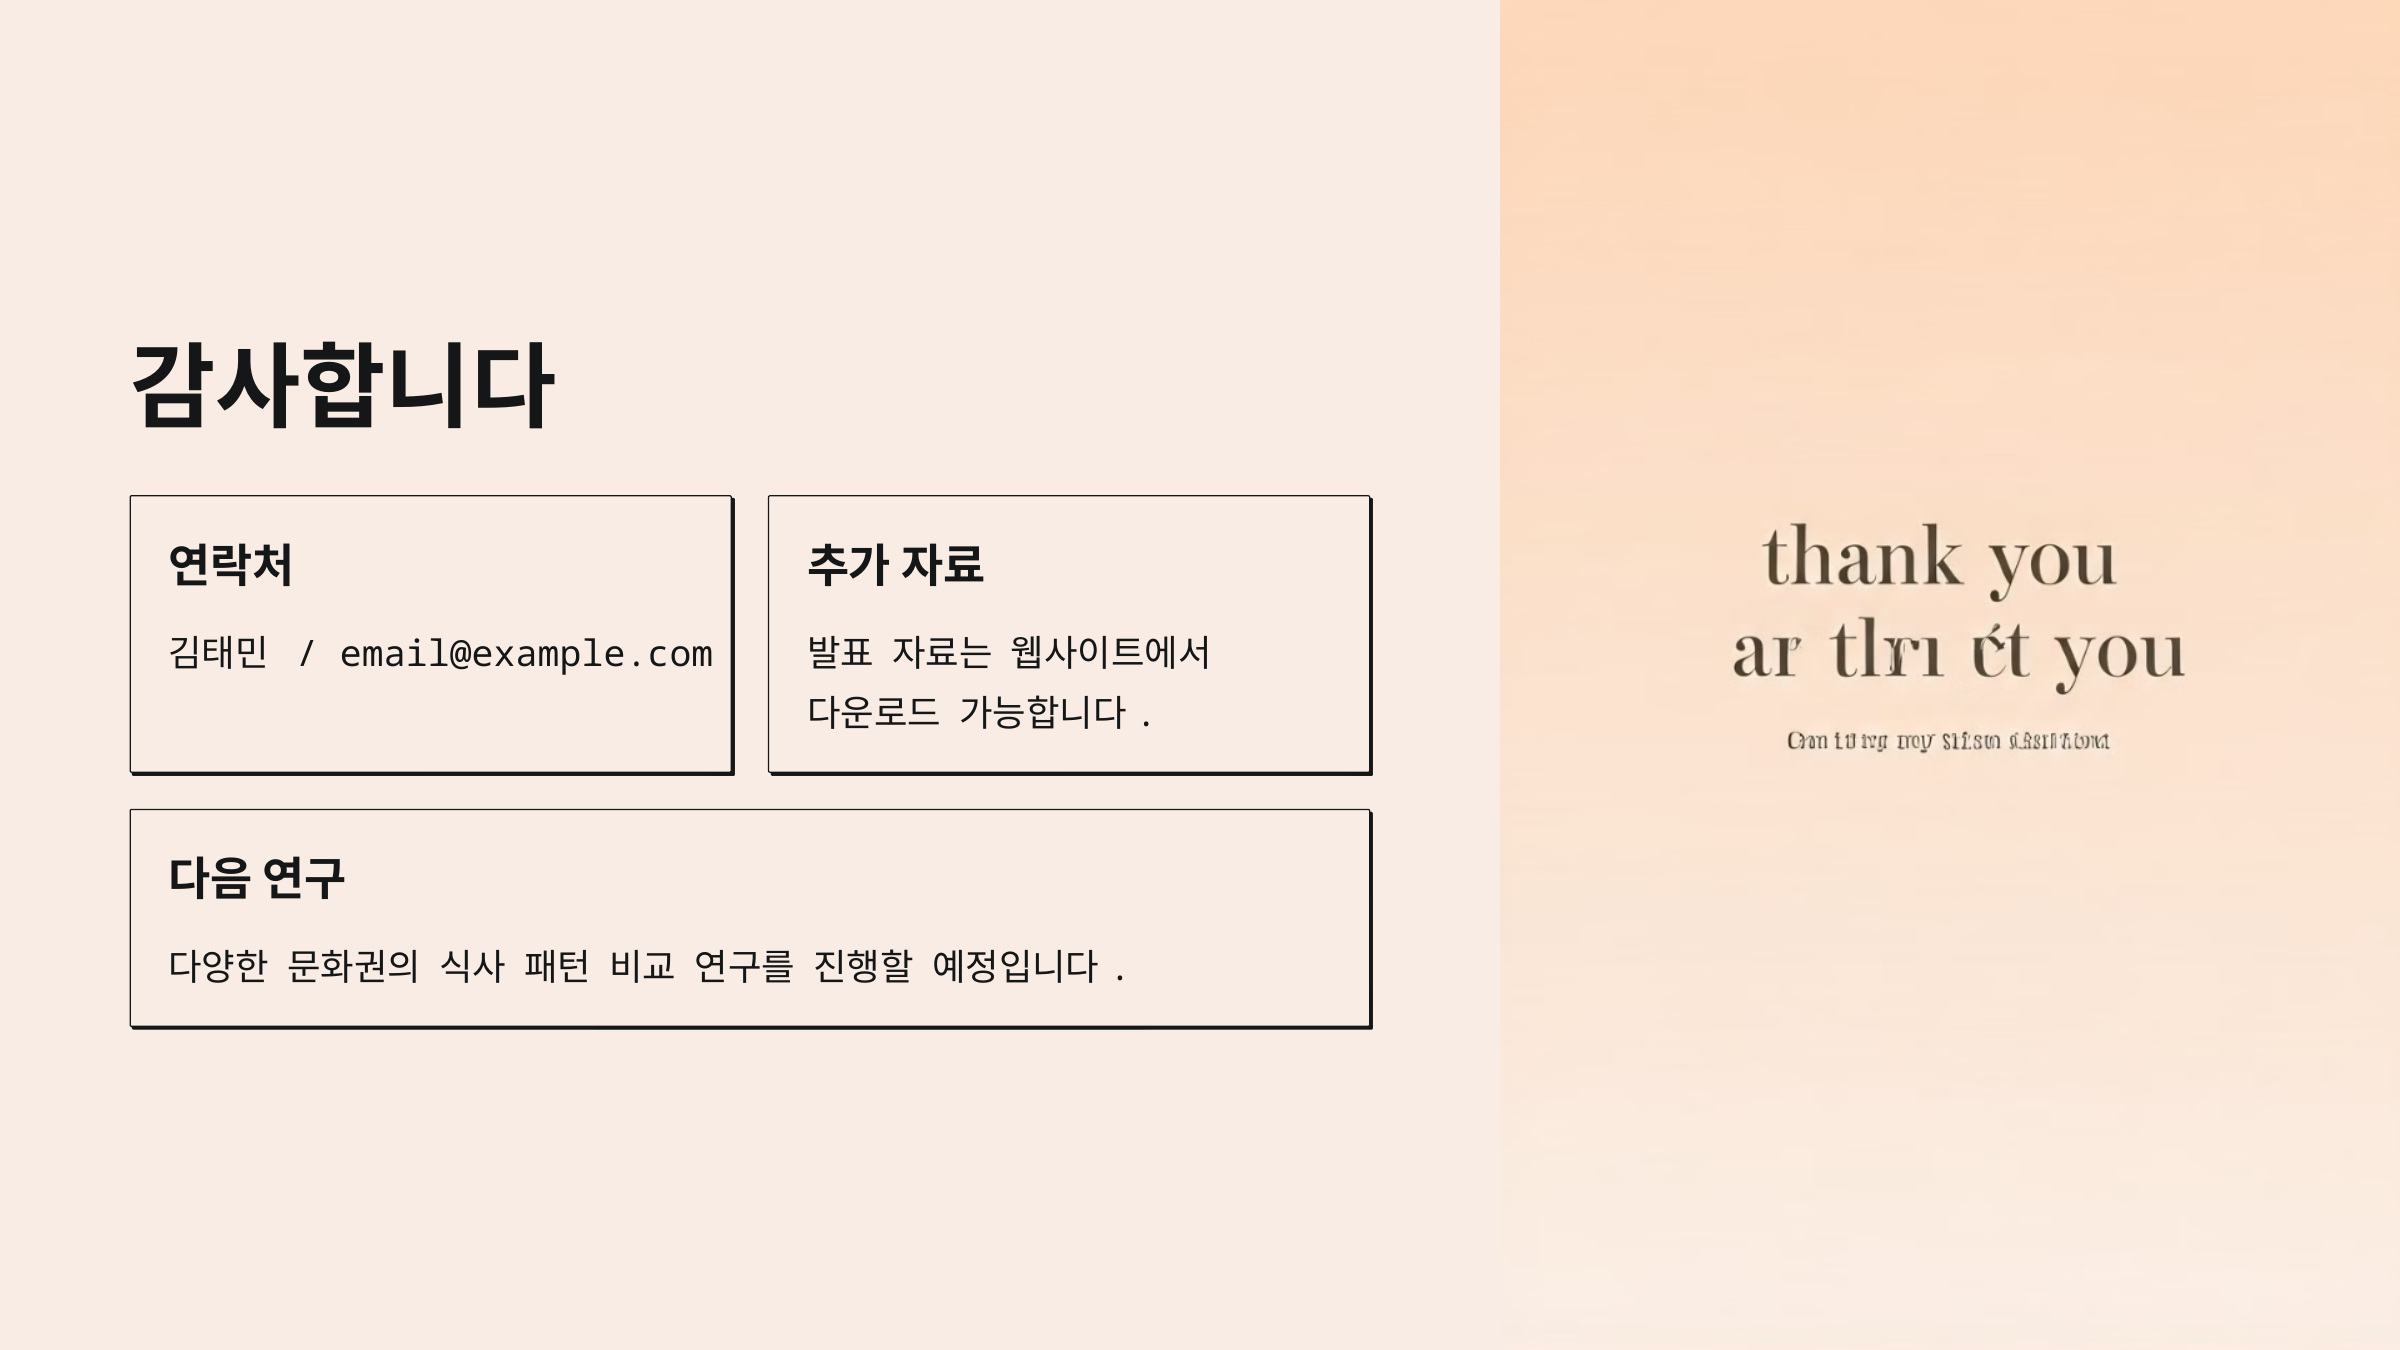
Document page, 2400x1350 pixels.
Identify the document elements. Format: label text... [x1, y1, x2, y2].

text_box [768, 495, 1370, 773]
picture [1499, 0, 2400, 1350]
text_box [130, 495, 732, 773]
text_box 연락처 [168, 534, 634, 593]
text_box 발표 자료는 웹사이트에서 다운로드 가능합니다. [806, 614, 1332, 734]
text_box 추가 자료 [806, 534, 1273, 593]
text_box 다양한 문화권의 식사 패턴 비교 연구를 진행할 예정입니다. [168, 928, 1332, 988]
text_box 다음 연구 [168, 847, 634, 906]
text_box 김태민 / email@example.com [168, 614, 693, 675]
text_box 감사합니다 [130, 323, 1061, 440]
text_box [130, 809, 1370, 1027]
